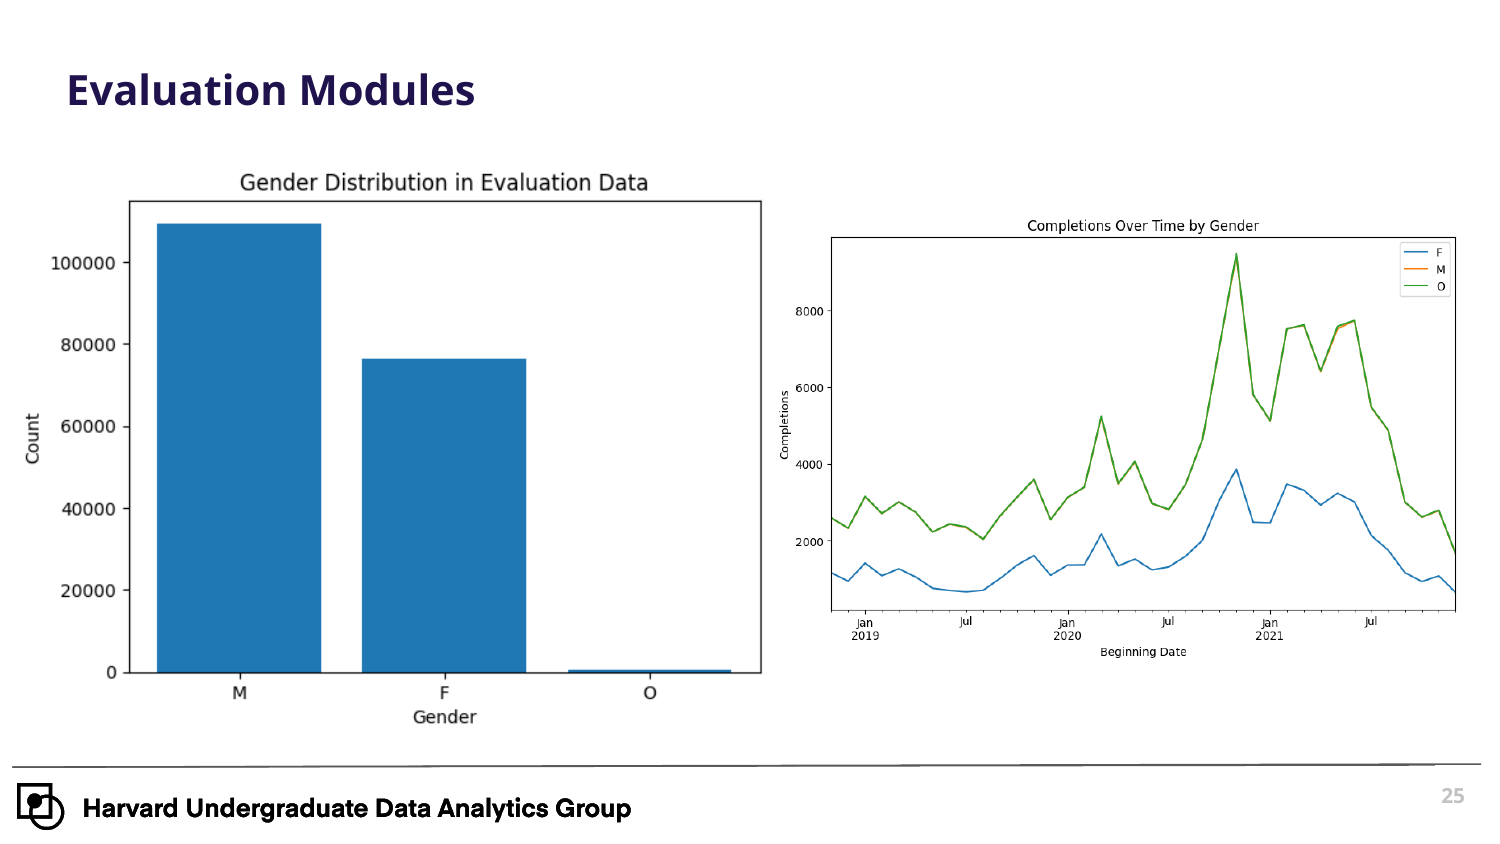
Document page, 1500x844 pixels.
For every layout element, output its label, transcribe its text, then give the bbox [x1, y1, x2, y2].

slide_number ‹#› [1389, 764, 1480, 830]
picture [12, 160, 1463, 740]
title Evaluation Modules [51, 42, 1449, 137]
picture [17, 783, 635, 830]
